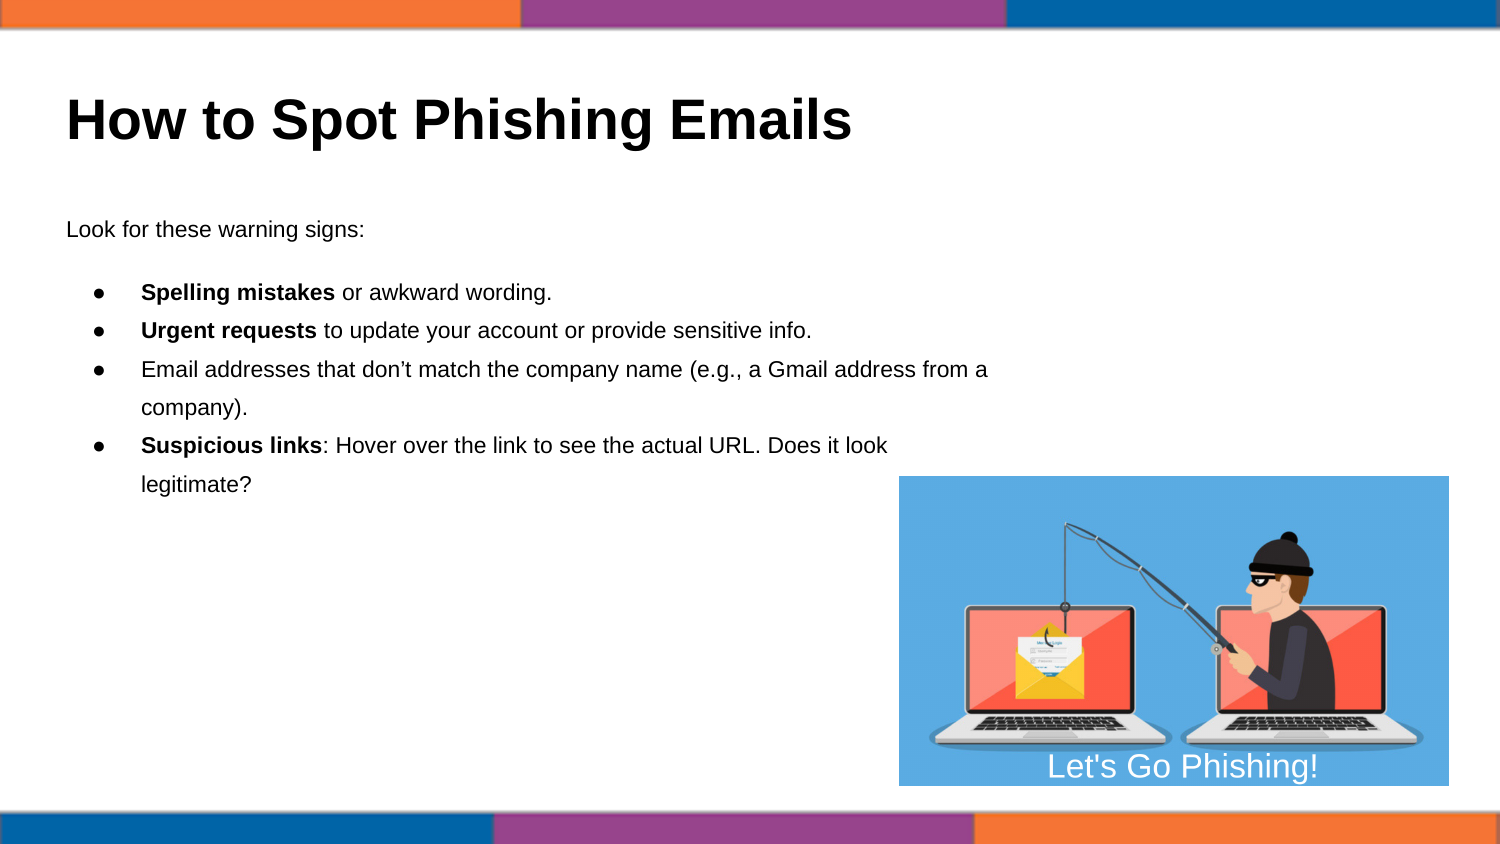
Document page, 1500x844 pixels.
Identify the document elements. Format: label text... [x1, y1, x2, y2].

list Look for these warning signs: Spelling mistakes or awkward wording. Urgent requests to update your account or provide sensitive info. Email addresses that don’t match the company name (e.g., a Gmail address from a company). Suspicious links: Hover over the link to see the actual URL. Does it look legitimate? [51, 189, 1012, 750]
title How to Spot Phishing Emails [51, 72, 1449, 167]
picture [0, 0, 1500, 844]
